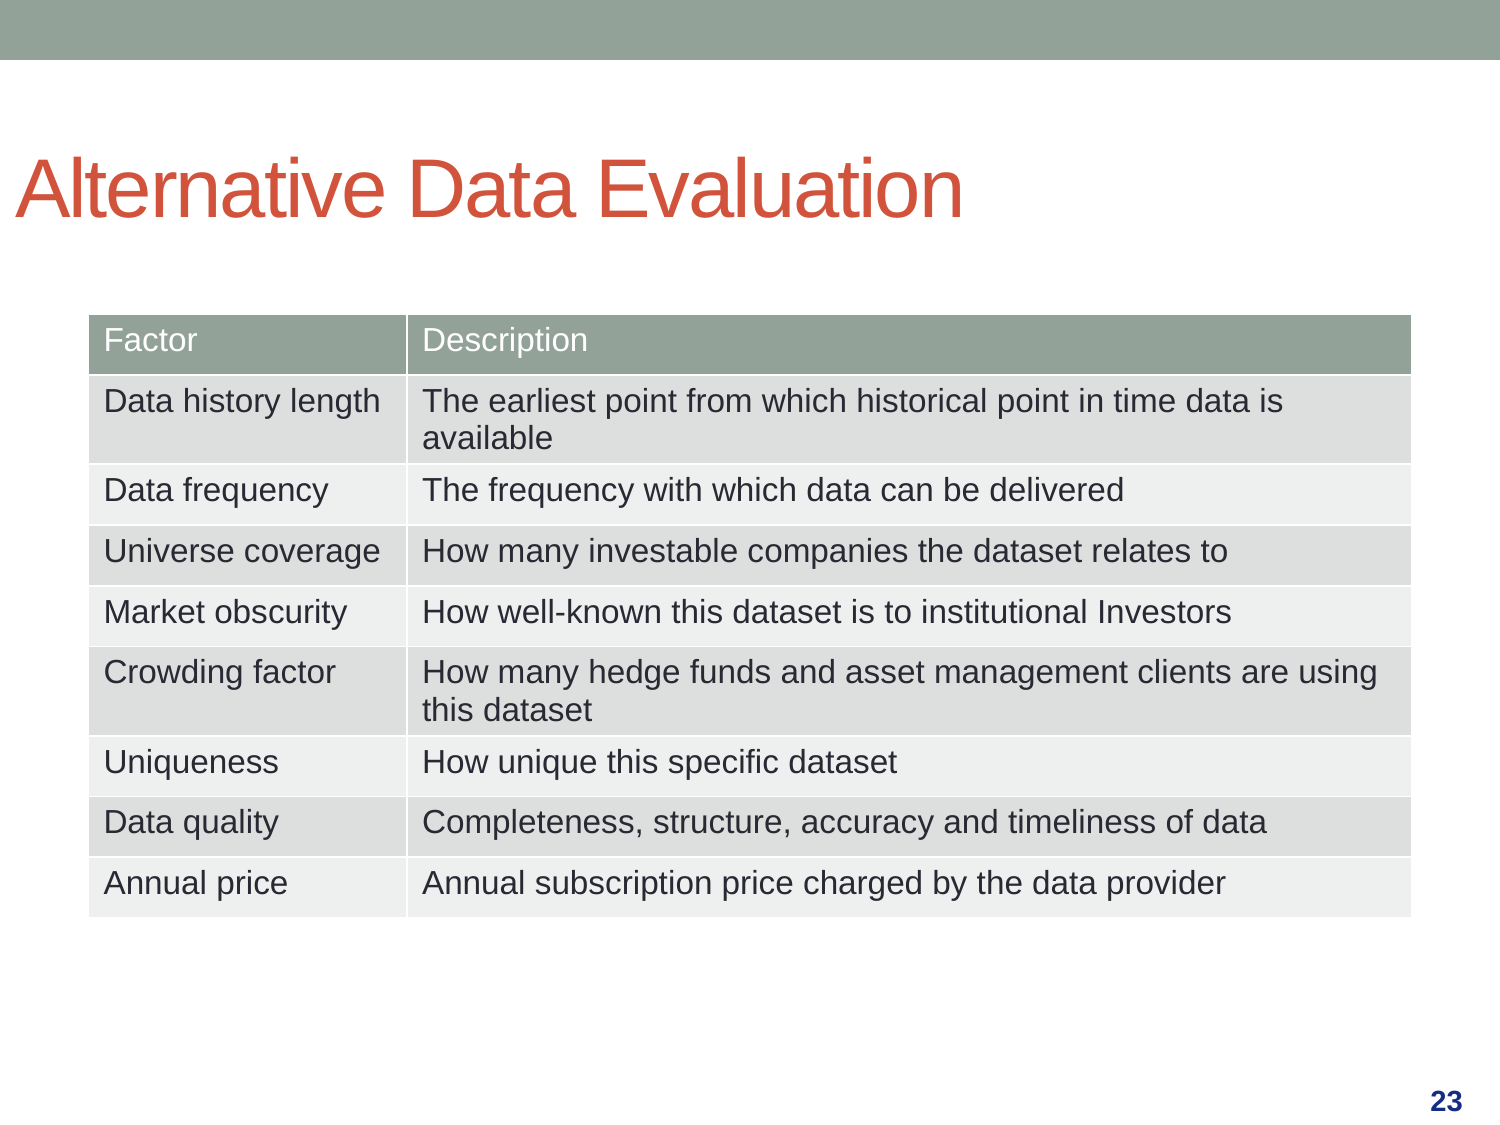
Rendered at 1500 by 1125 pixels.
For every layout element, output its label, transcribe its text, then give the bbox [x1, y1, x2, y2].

table_cell The earliest point from which historical point in time data is available [408, 376, 1411, 463]
table_cell How many investable companies the dataset relates to [408, 526, 1411, 585]
table_cell The frequency with which data can be delivered [408, 465, 1411, 524]
table_cell Completeness, structure, accuracy and timeliness of data [408, 797, 1411, 856]
title Alternative Data Evaluation [0, 101, 1325, 266]
table_cell Uniqueness [89, 737, 406, 796]
table_cell Data history length [89, 376, 406, 463]
table_cell How unique this specific dataset [408, 737, 1411, 796]
table_cell Market obscurity [89, 587, 406, 646]
table_cell How many hedge funds and asset management clients are using this dataset [408, 647, 1411, 735]
table_cell Annual subscription price charged by the data provider [408, 858, 1411, 917]
table_cell How well-known this dataset is to institutional Investors [408, 587, 1411, 646]
table_cell Data quality [89, 797, 406, 856]
table_header Factor [89, 315, 406, 374]
table_cell Crowding factor [89, 647, 406, 735]
table_cell Universe coverage [89, 526, 406, 585]
slide_number 23 [1415, 1070, 1499, 1125]
table_cell Data frequency [89, 465, 406, 524]
table_header Description [408, 315, 1411, 374]
table_cell Annual price [89, 858, 406, 917]
